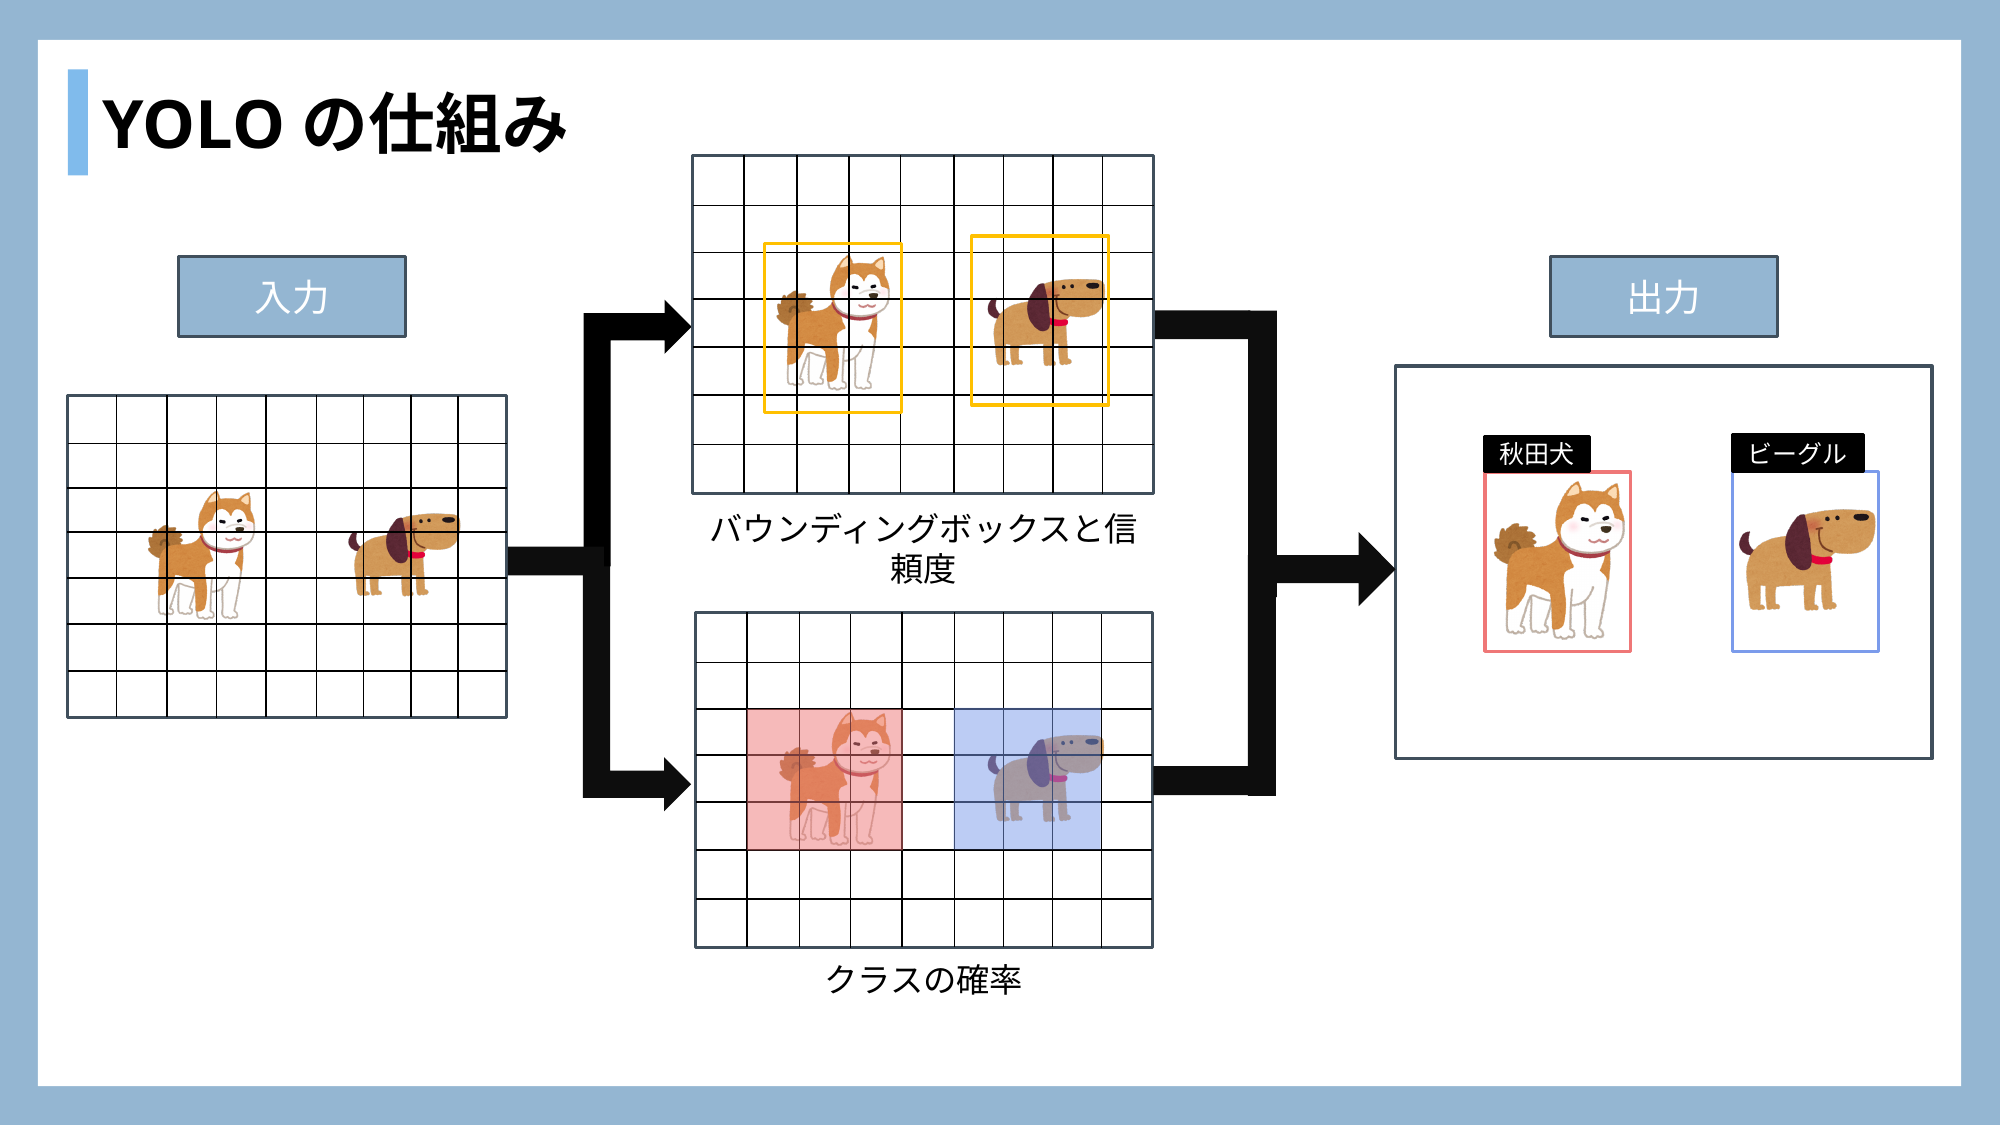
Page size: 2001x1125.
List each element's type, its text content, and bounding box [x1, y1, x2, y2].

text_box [67, 69, 1933, 176]
text_box 出力 [1549, 255, 1779, 338]
text_box [581, 298, 686, 569]
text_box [692, 154, 1155, 495]
text_box バウンディングボックスと信頼度 [684, 501, 1164, 596]
text_box [513, 545, 605, 577]
text_box [1246, 554, 1278, 798]
text_box [1159, 309, 1247, 341]
text_box [1247, 309, 1278, 599]
text_box [1158, 765, 1251, 797]
text_box [1278, 530, 1389, 608]
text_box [67, 394, 508, 719]
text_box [695, 612, 1153, 949]
text_box クラスの確率 [684, 951, 1164, 1007]
text_box [581, 568, 689, 813]
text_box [1395, 365, 1933, 760]
text_box 入力 [177, 255, 407, 338]
